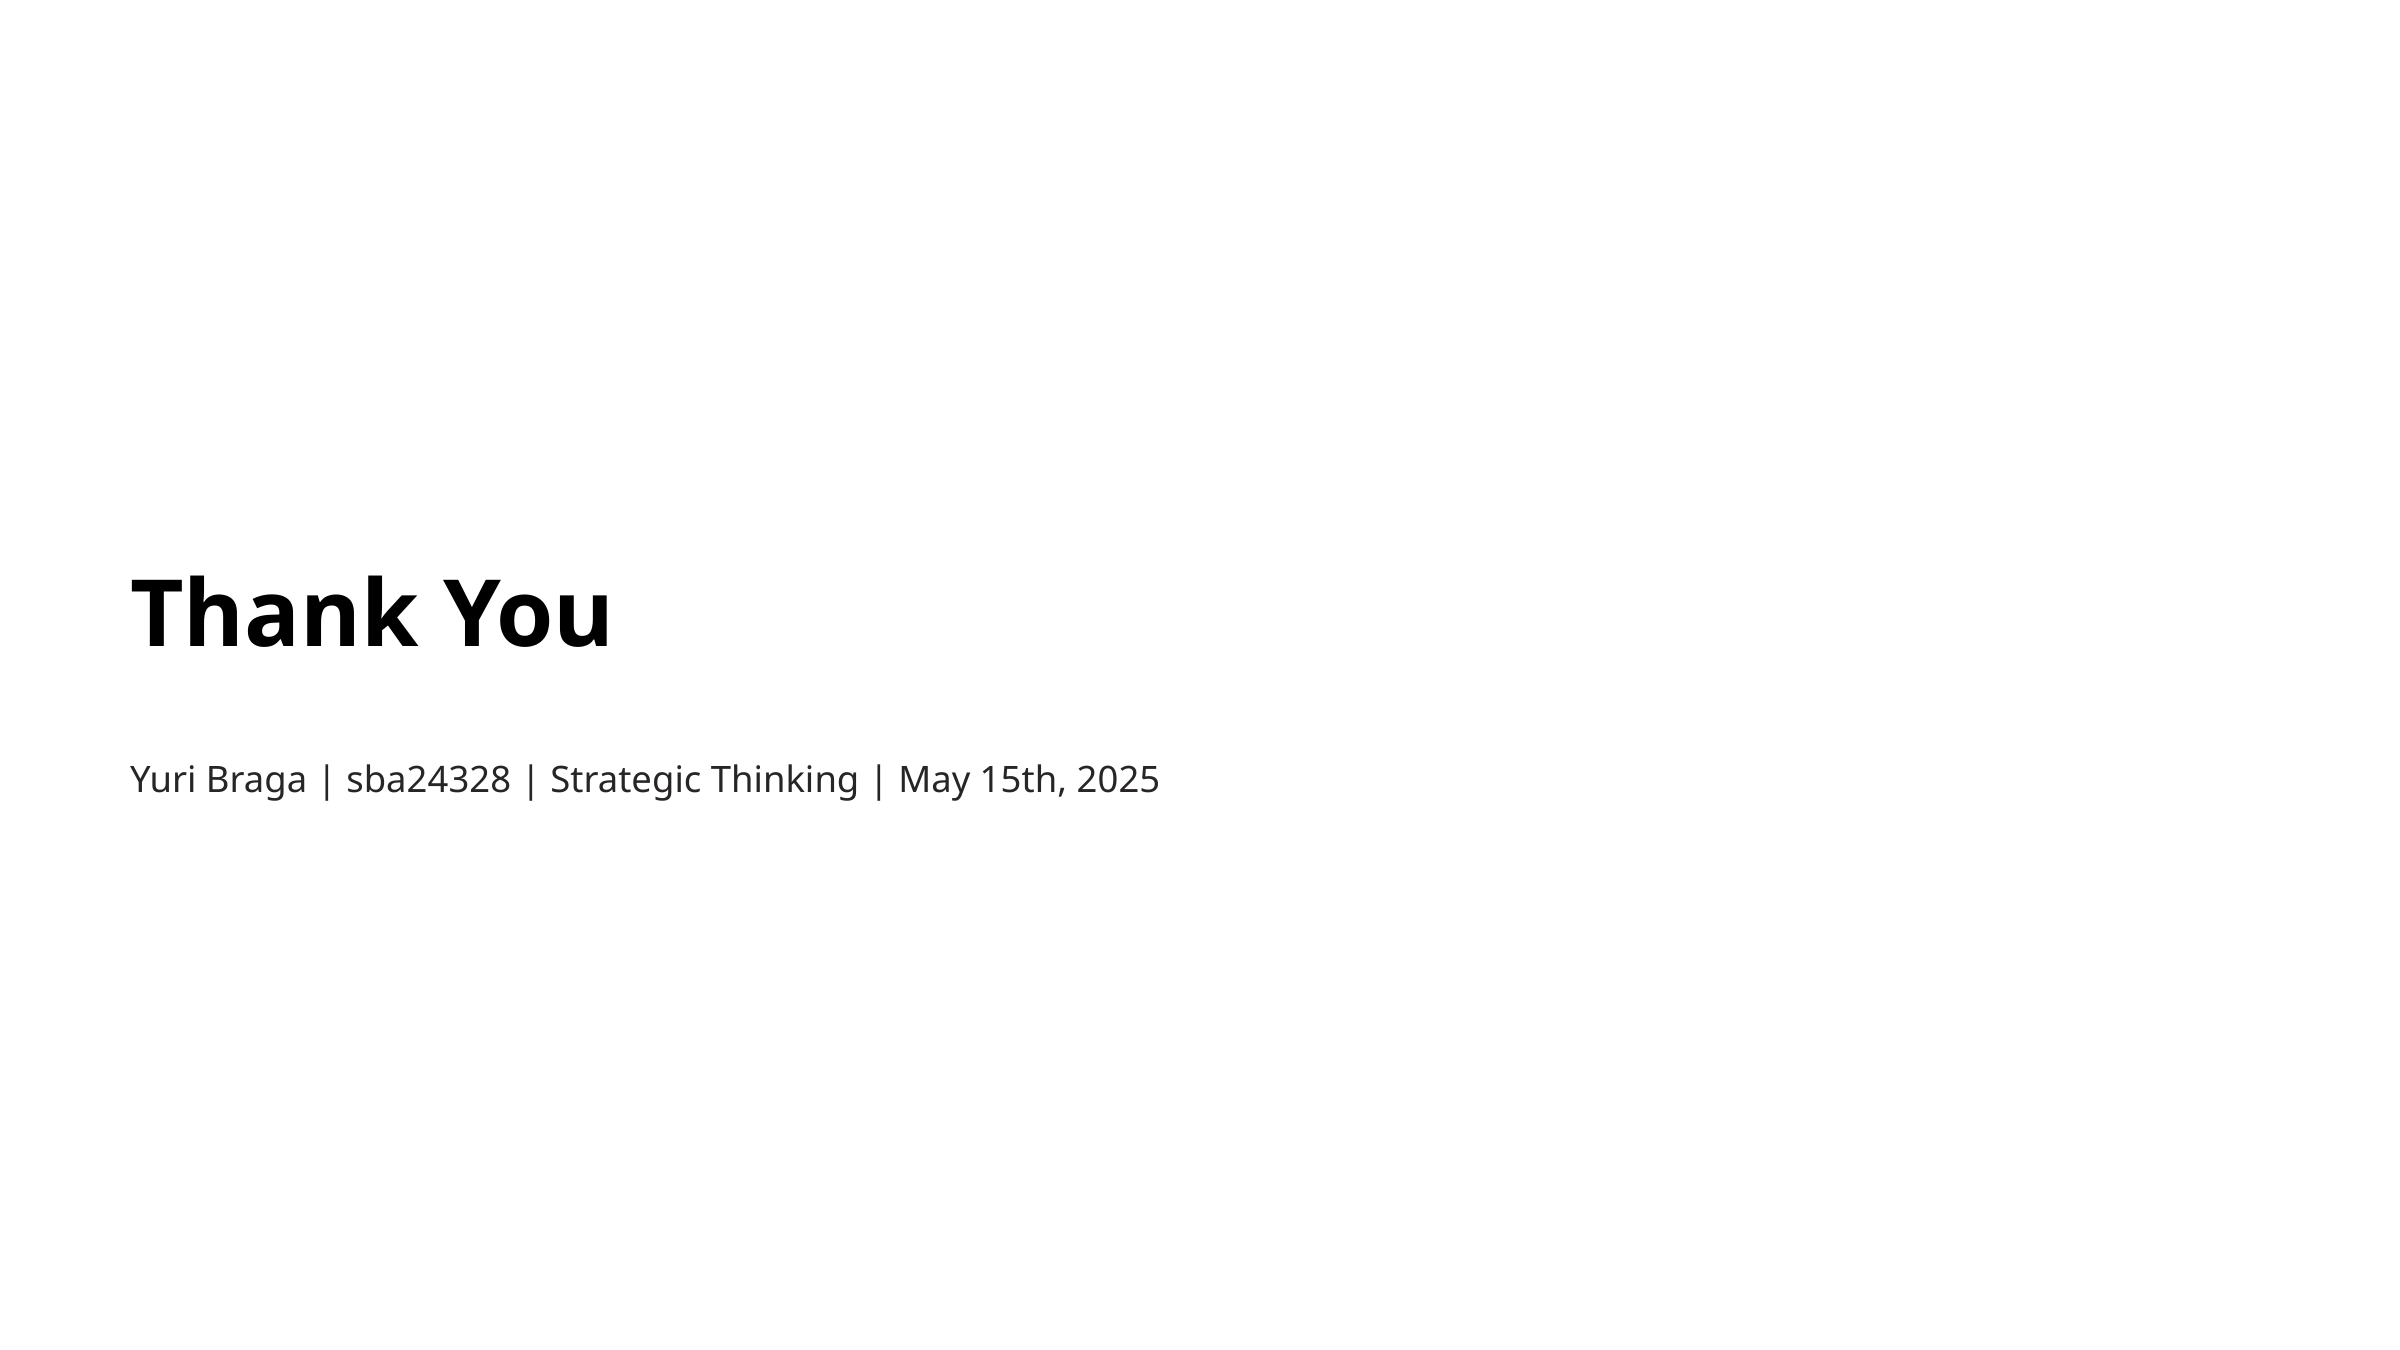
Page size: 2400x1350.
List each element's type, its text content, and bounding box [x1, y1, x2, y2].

text_box Thank You [130, 549, 1061, 667]
text_box Yuri Braga | sba24328 | Strategic Thinking | May 15th, 2025 [130, 740, 2270, 800]
